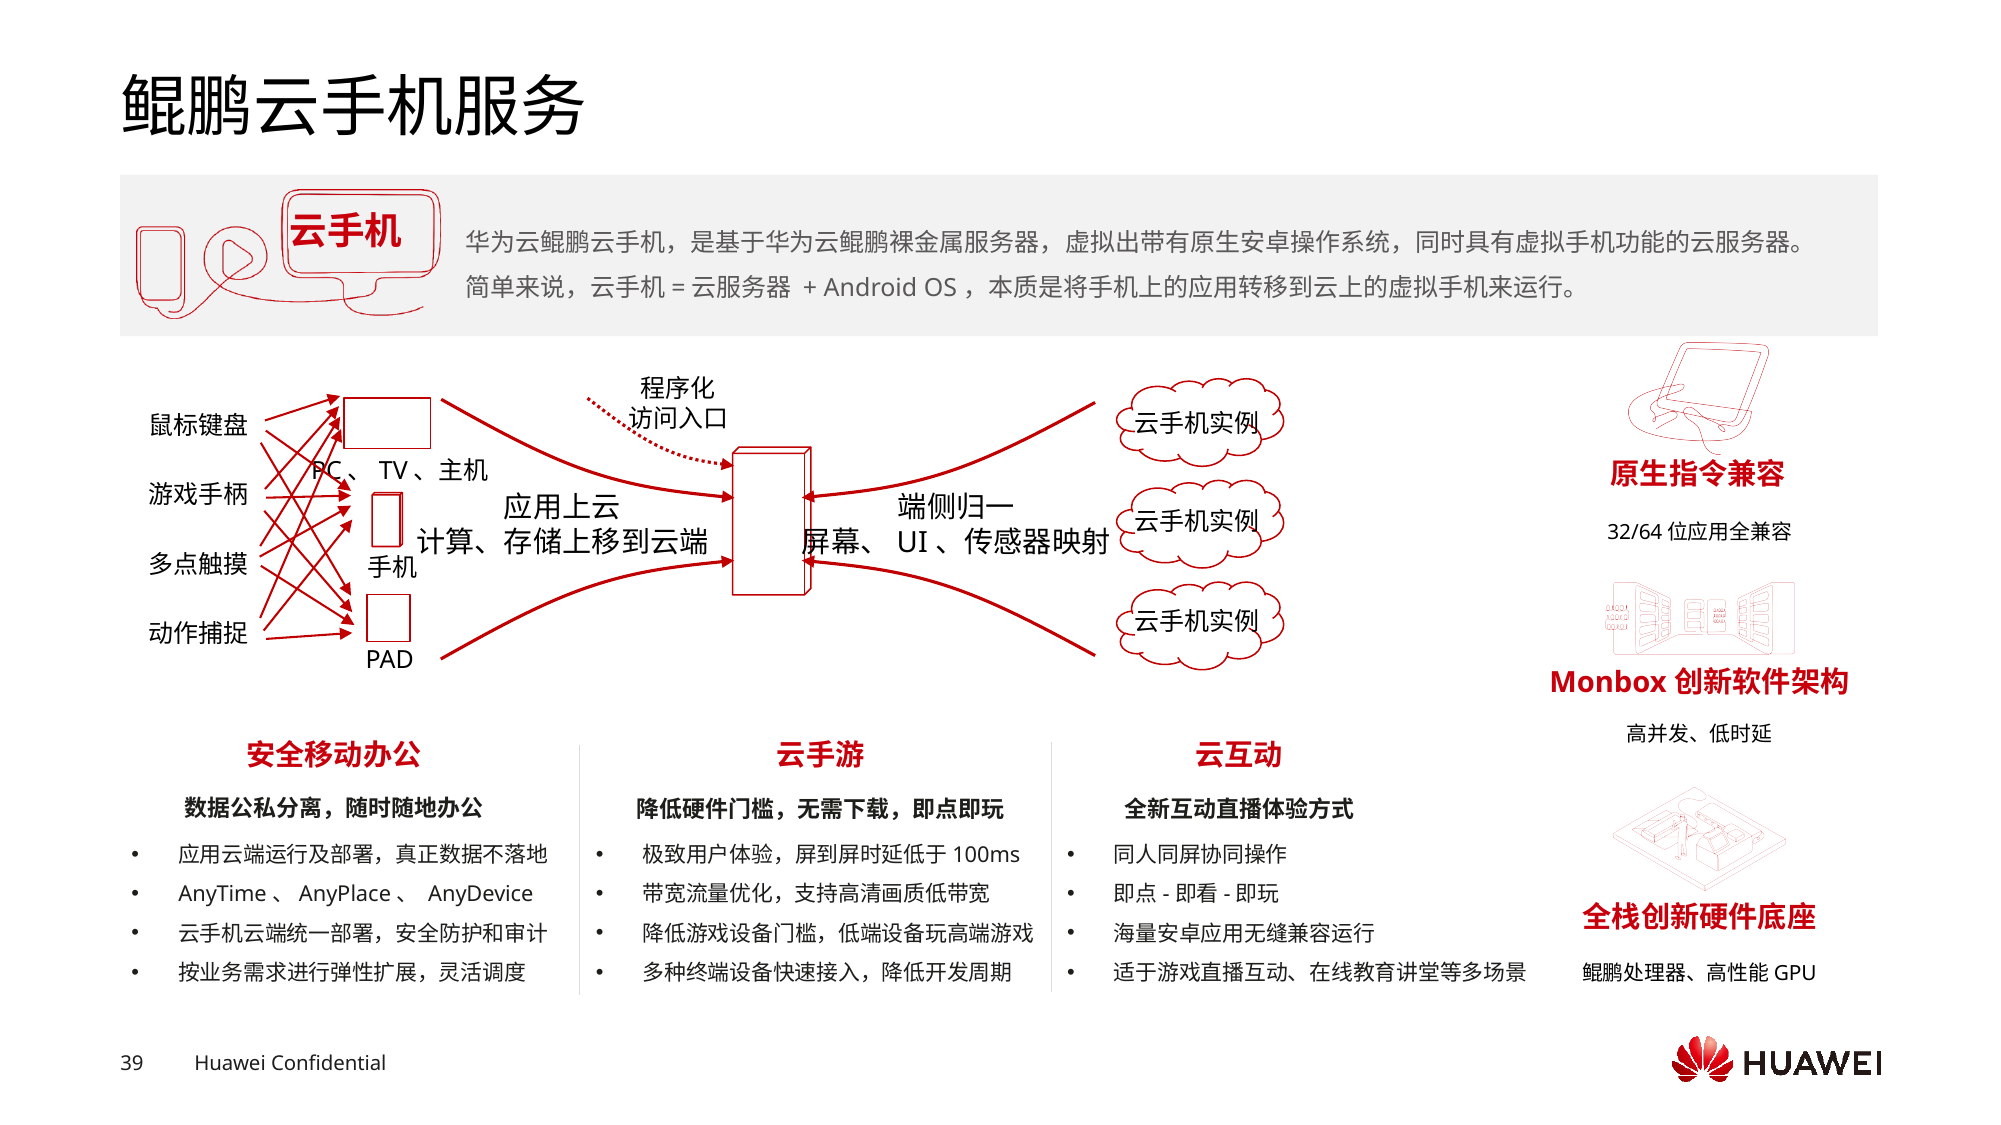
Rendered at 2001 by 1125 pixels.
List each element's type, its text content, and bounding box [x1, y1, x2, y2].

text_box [1591, 342, 1808, 550]
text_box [1533, 582, 1866, 752]
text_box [116, 728, 580, 995]
picture [136, 189, 441, 319]
text_box 云互动 [1180, 729, 1298, 773]
text_box 降低硬件门槛，无需下载，即点即玩 [621, 773, 1020, 820]
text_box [132, 364, 1284, 682]
text_box [119, 174, 1879, 337]
title 鲲鹏云手机服务 [120, 73, 1880, 154]
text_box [1564, 787, 1836, 991]
text_box 极致用户体验，屏到屏时延低于100ms 带宽流量优化，支持高清画质低带宽 降低游戏设备门槛，低端设备玩高端游戏 多种终端设备快速接入，降低开发周期 [580, 820, 1061, 993]
picture [1672, 1036, 1881, 1082]
text_box 同人同屏协同操作 即点-即看-即玩 海量安卓应用无缝兼容运行 适于游戏直播互动、在线教育讲堂等多场景 [1061, 820, 1576, 993]
text_box 云手游 [761, 729, 880, 773]
text_box 华为云鲲鹏云手机，是基于华为云鲲鹏裸金属服务器，虚拟出带有原生安卓操作系统，同时具有虚拟手机功能的云服务器。 简单来说，云手机=云服务器 + Android OS，本质是将手机上的应用转移到云上的虚拟手机来运行。 [450, 204, 1880, 309]
text_box 全新互动直播体验方式 [1109, 773, 1370, 820]
